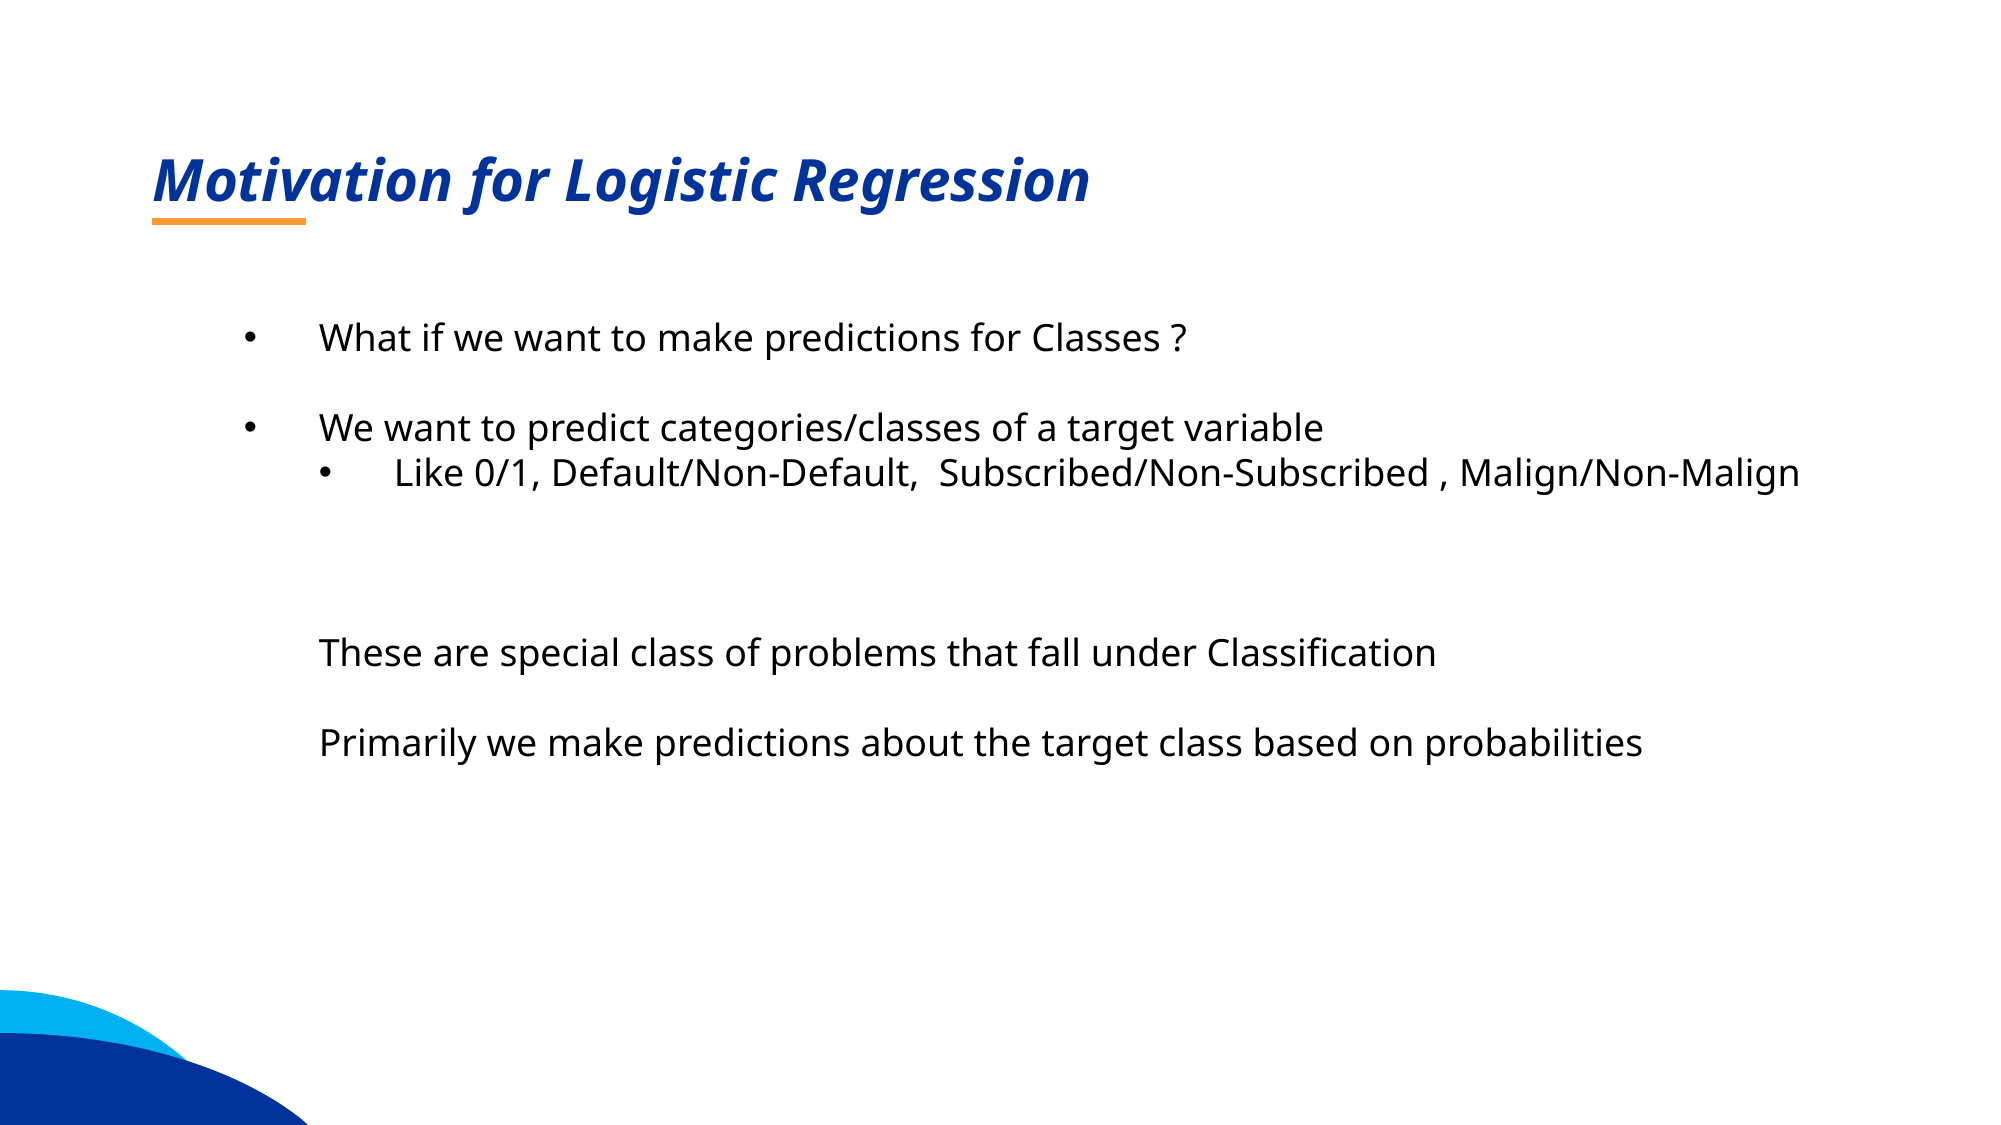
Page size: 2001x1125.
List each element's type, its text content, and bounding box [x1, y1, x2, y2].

text_box Motivation for Logistic Regression [138, 135, 1706, 221]
text_box What if we want to make predictions for Classes ? We want to predict categories/classes of a target variable Like 0/1, Default/Non-Default, Subscribed/Non-Subscribed , Malign/Non-Malign These are special class of problems that fall under Classification Primarily we make predictions about the target class based on probabilities [228, 306, 1828, 907]
